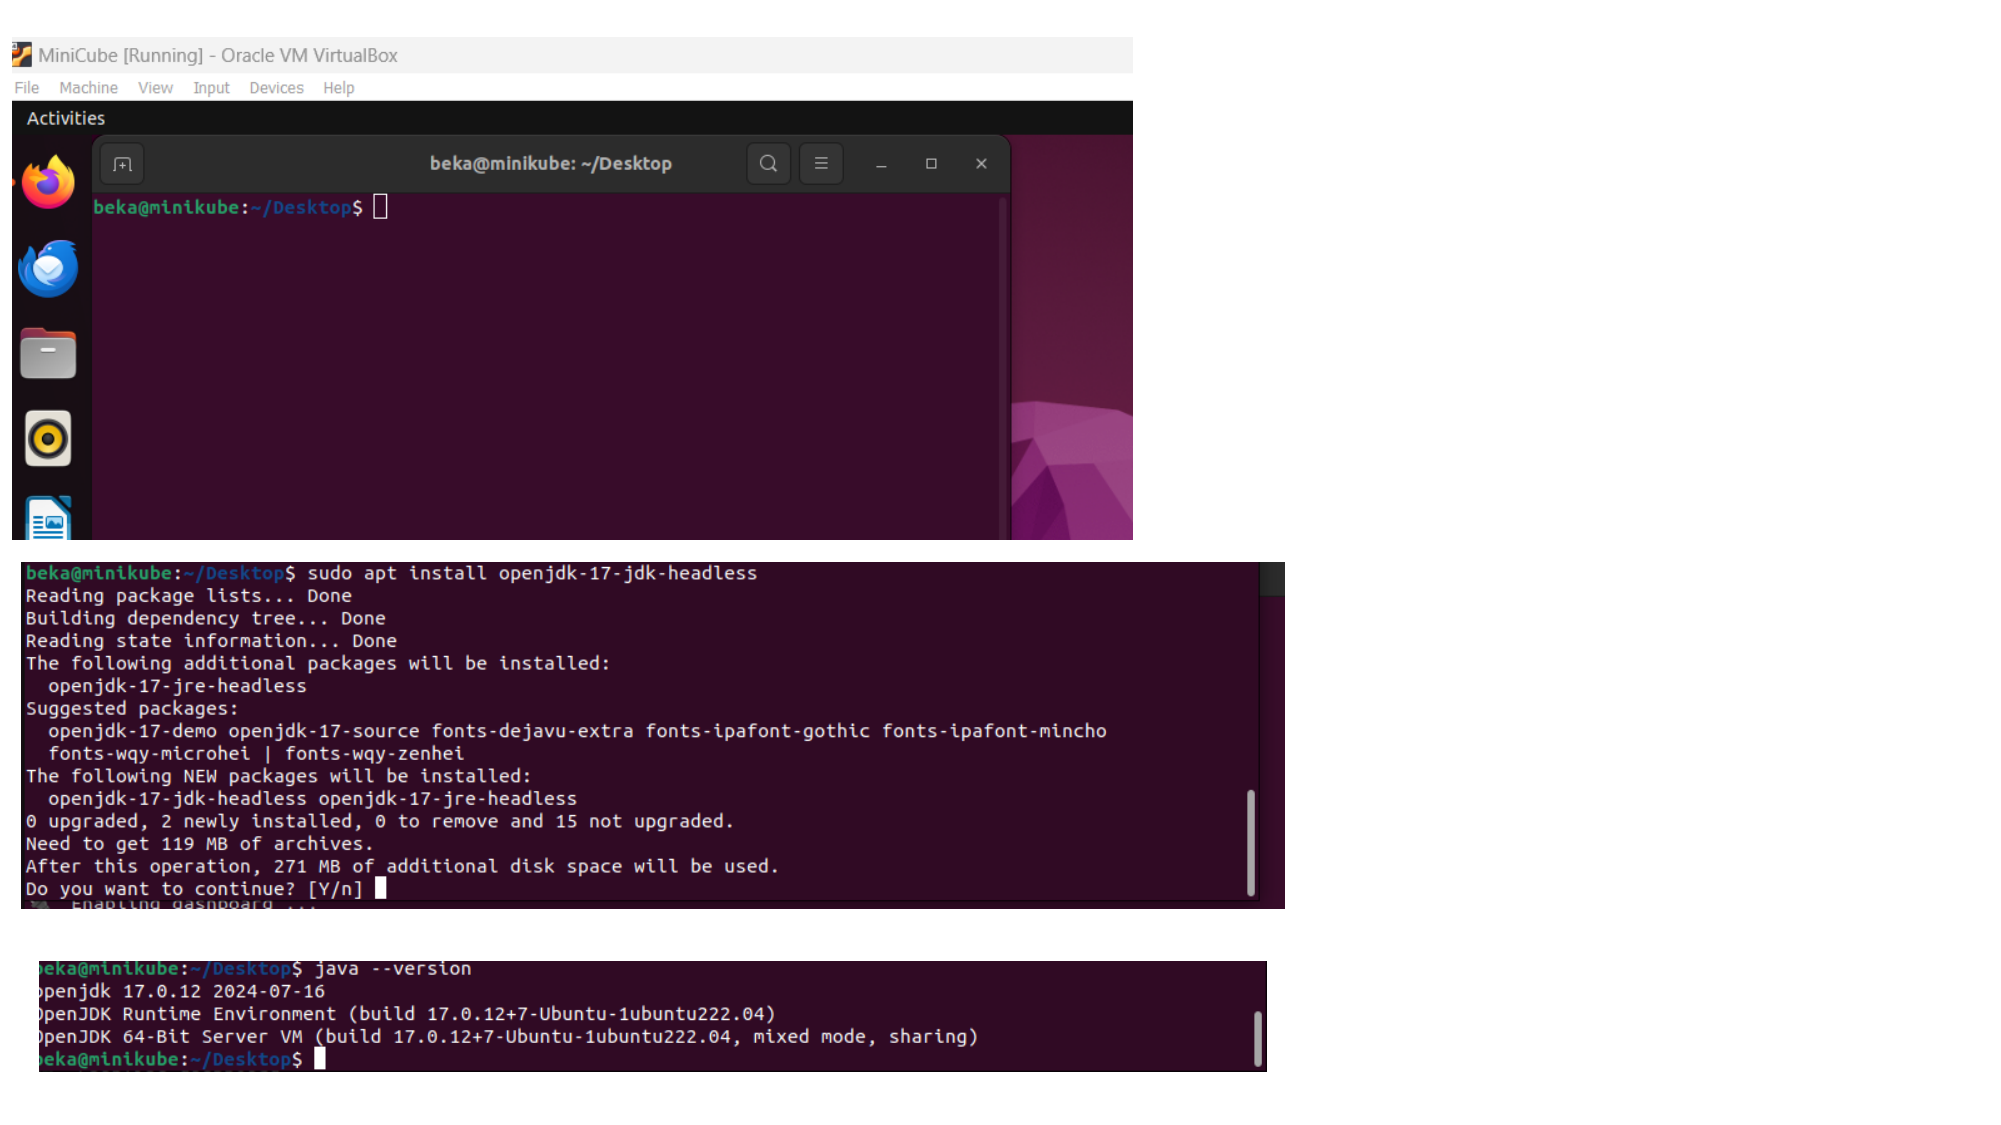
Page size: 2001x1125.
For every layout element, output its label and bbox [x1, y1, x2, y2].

picture [39, 961, 1267, 1072]
picture [12, 37, 1133, 540]
picture [21, 562, 1285, 909]
